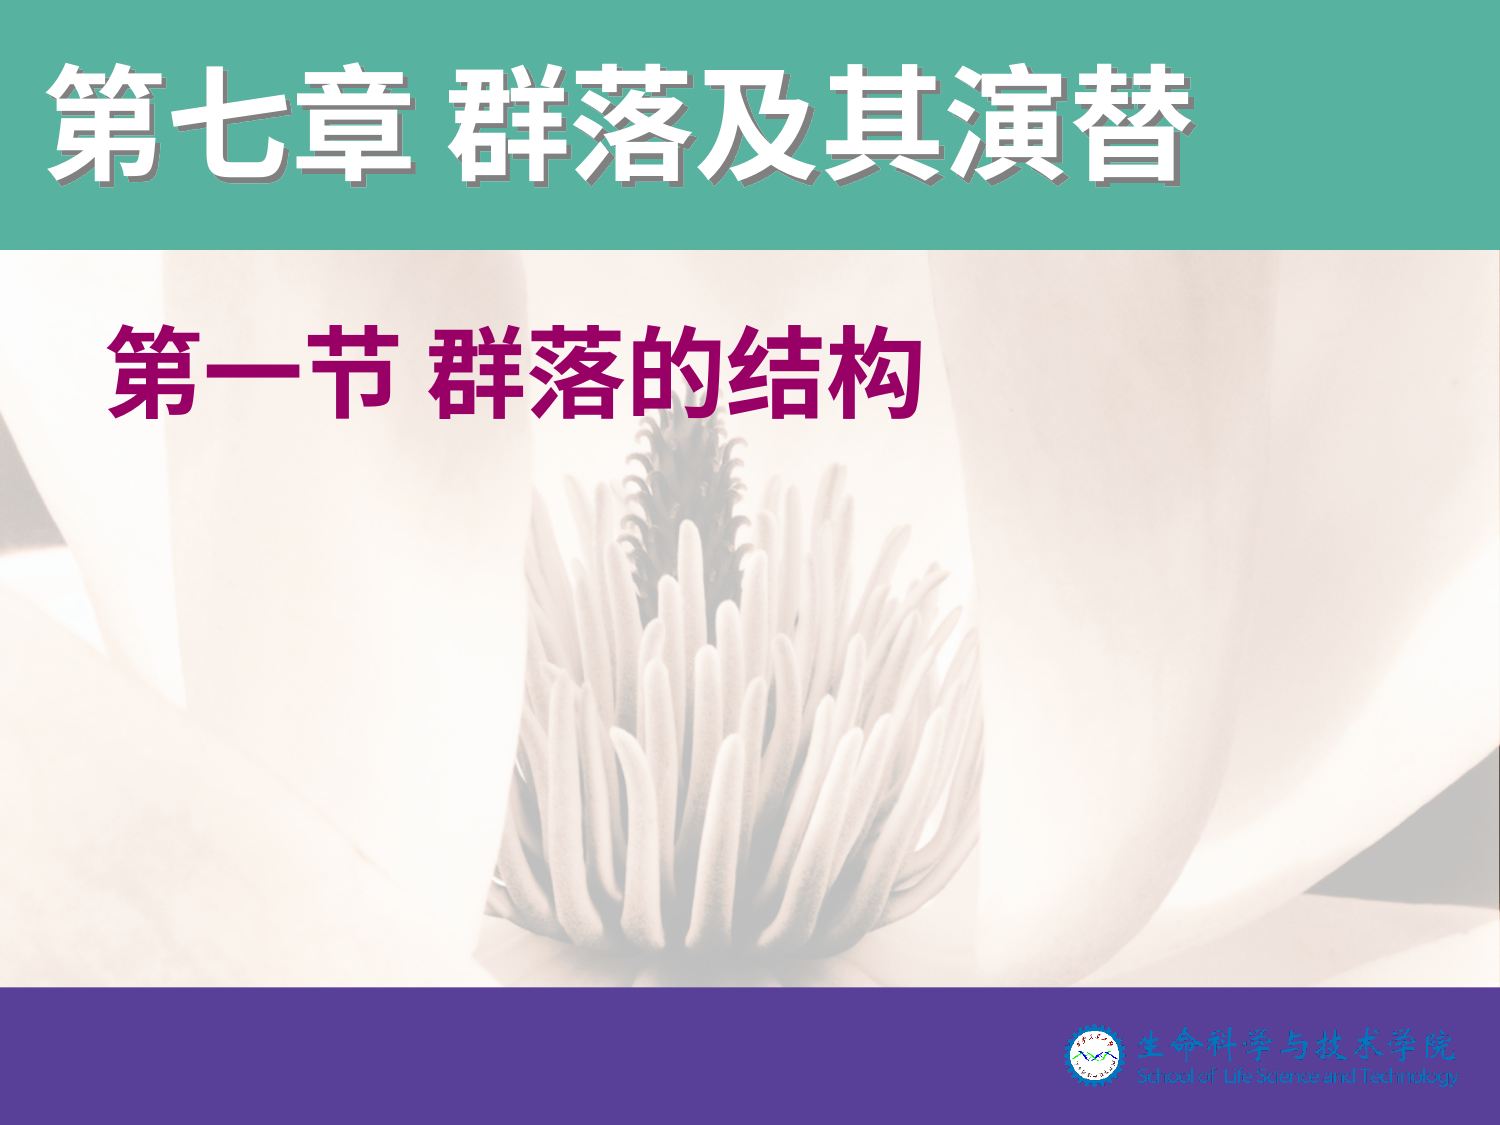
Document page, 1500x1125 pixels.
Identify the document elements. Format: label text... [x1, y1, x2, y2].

picture [1057, 1017, 1466, 1093]
title 第七章 群落及其演替 [17, 54, 1447, 206]
text_box 第一节 群落的结构 [88, 302, 1026, 438]
